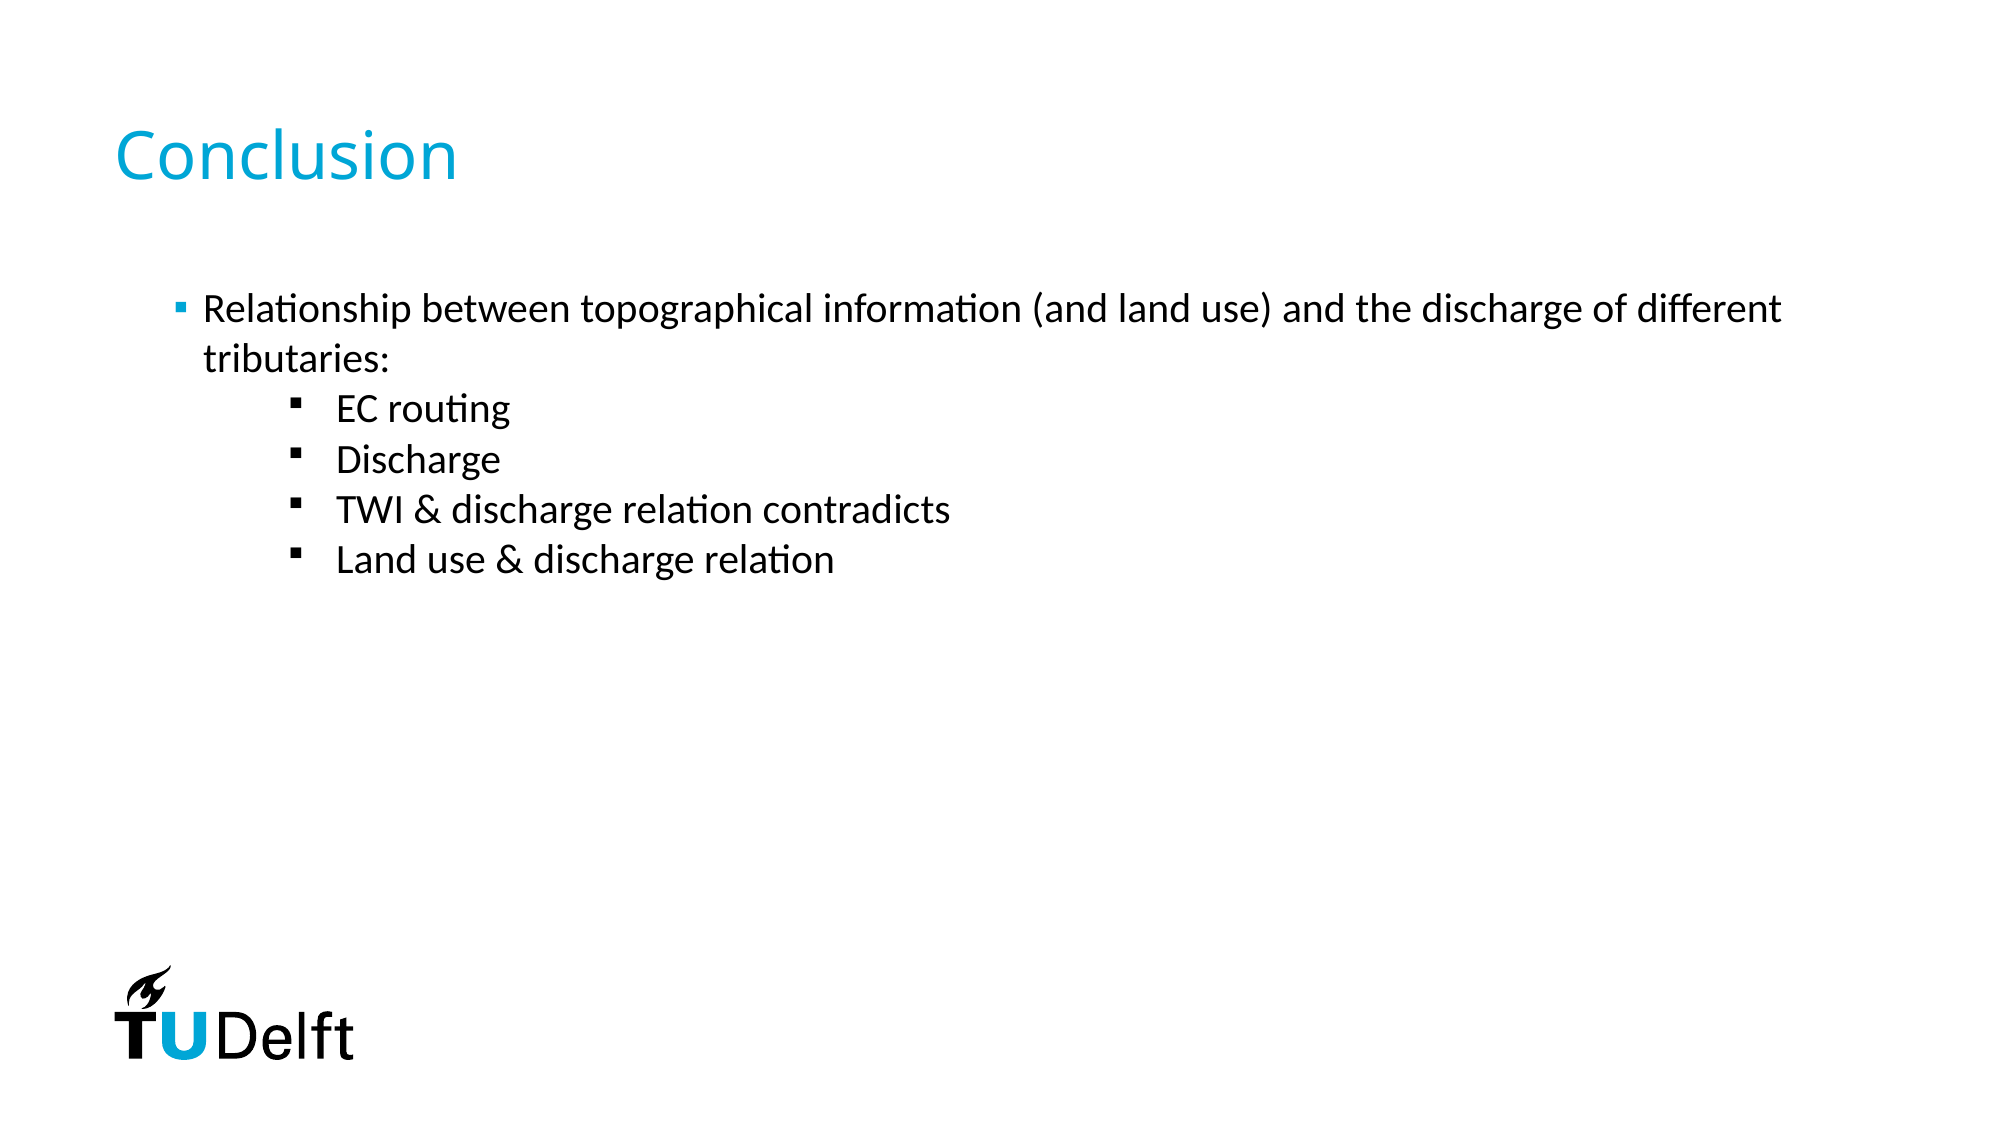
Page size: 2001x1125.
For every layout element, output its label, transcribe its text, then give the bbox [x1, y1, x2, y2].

title Conclusion [114, 121, 1883, 203]
text_box Relationship between topographical information (and land use) and the discharge of different tributaries: EC routing Discharge TWI & discharge relation contradicts Land use & discharge relation [114, 266, 1883, 597]
